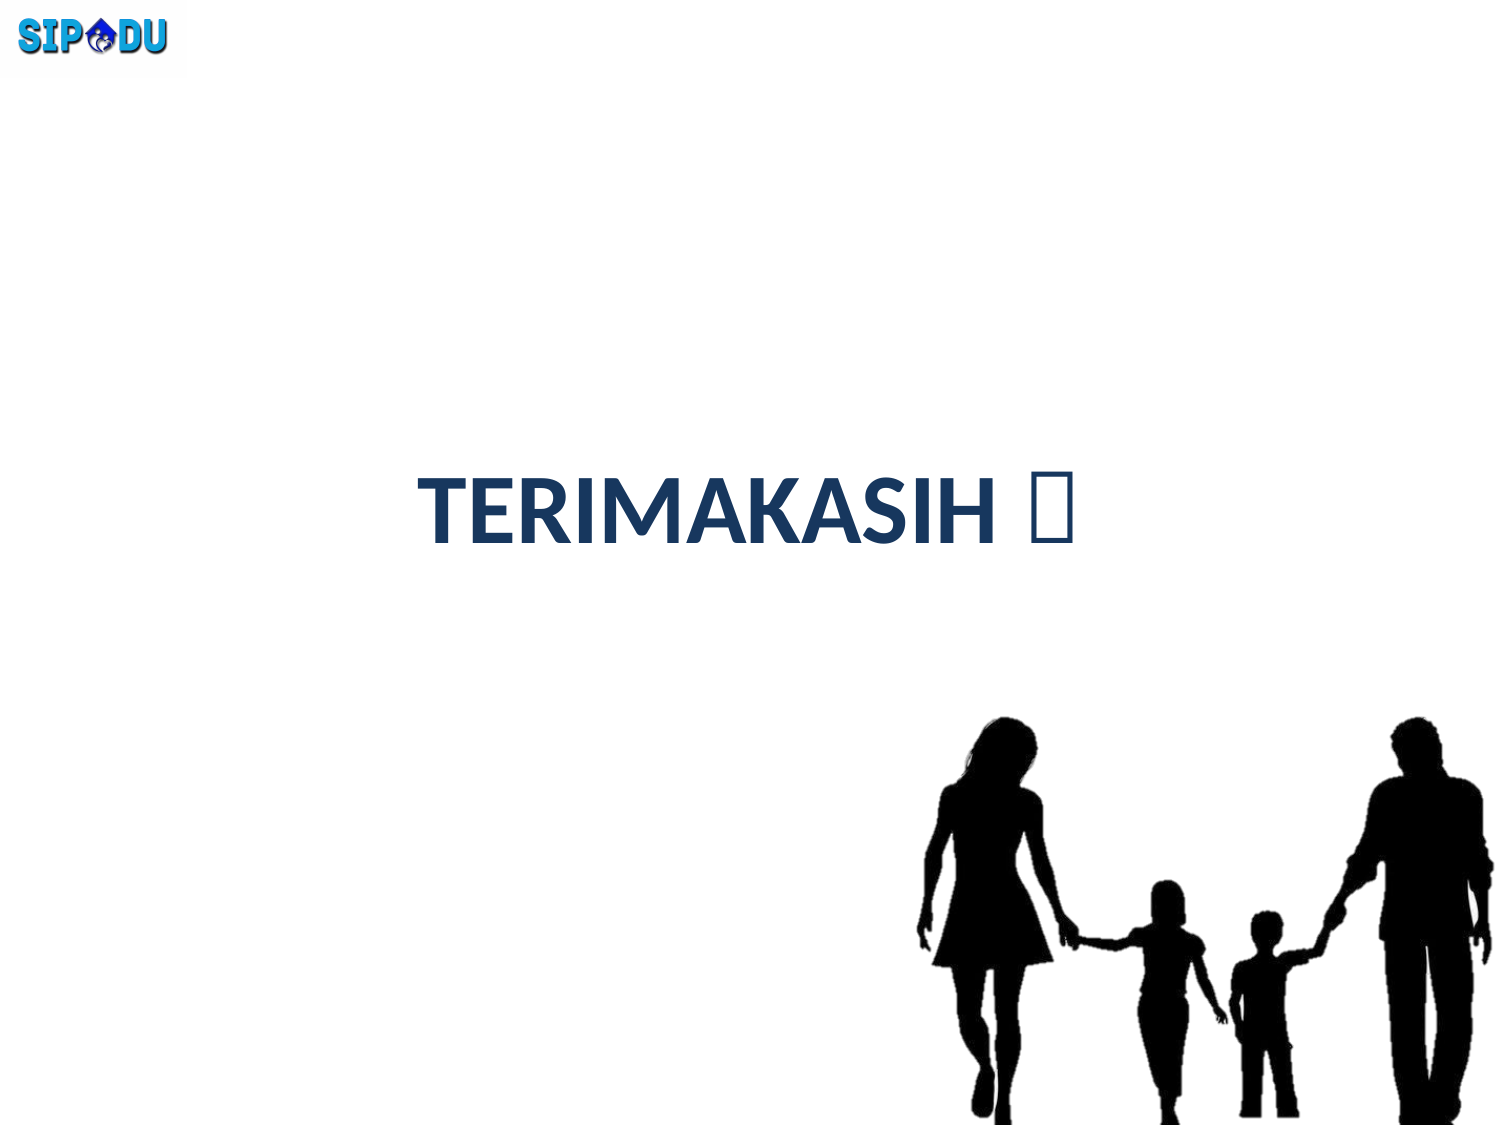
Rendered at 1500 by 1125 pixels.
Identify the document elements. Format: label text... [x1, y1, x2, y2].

title TERIMAKASIH  [75, 409, 1425, 598]
picture [832, 712, 1500, 1125]
picture [0, 0, 187, 79]
